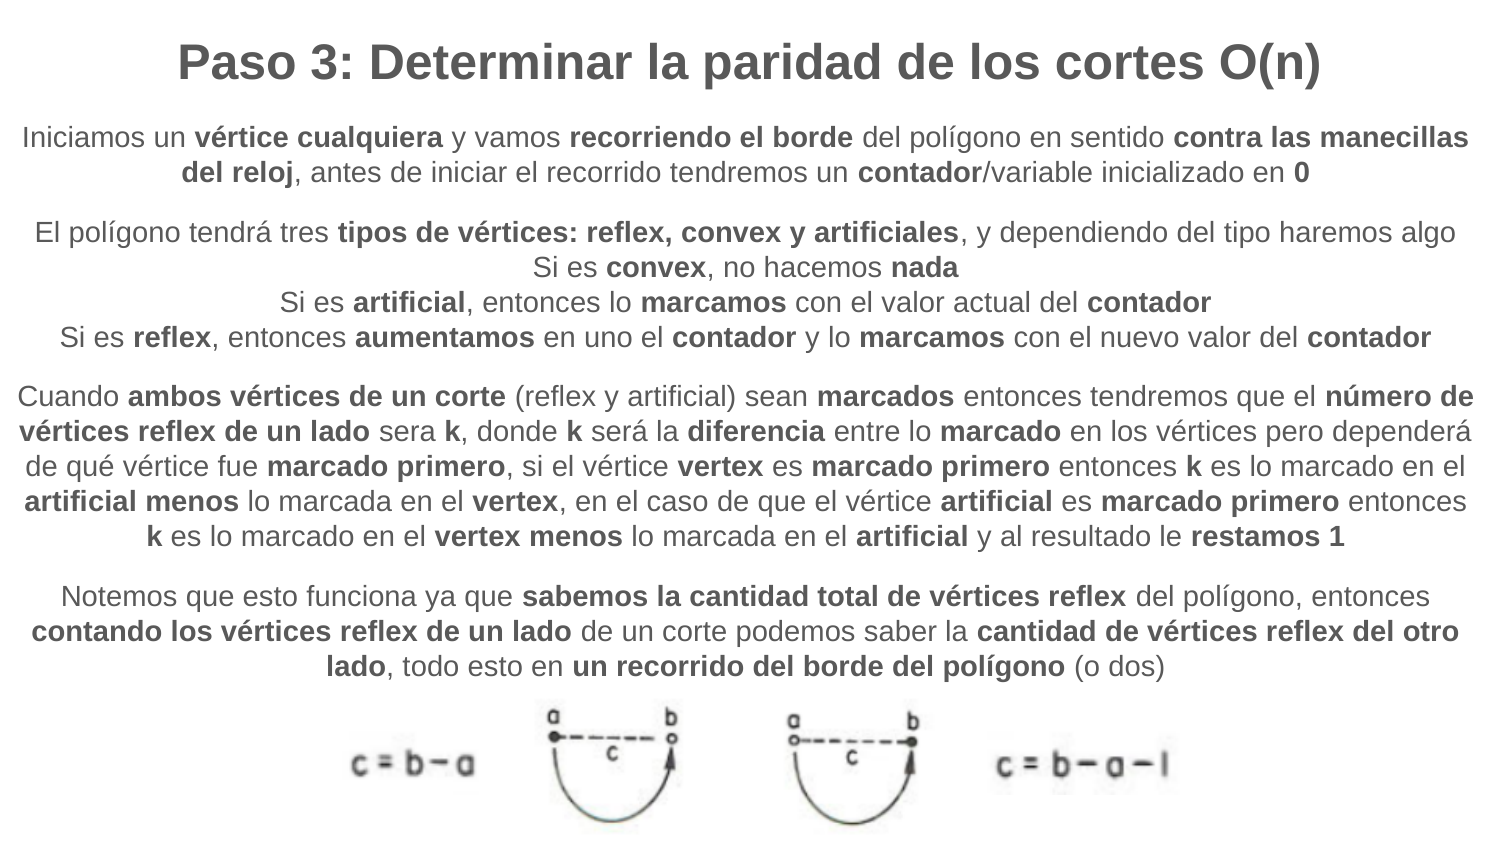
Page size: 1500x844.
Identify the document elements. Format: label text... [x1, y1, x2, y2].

picture [516, 688, 950, 835]
picture [303, 728, 510, 795]
text_box Iniciamos un vértice cualquiera y vamos recorriendo el borde del polígono en sentido contra las manecillas del reloj, antes de iniciar el recorrido tendremos un contador/variable inicializado en 0 El polígono tendrá tres tipos de vértices: reflex, convex y artificiales, y dependiendo del tipo haremos algo Si es convex, no hacemos nada Si es artificial, entonces lo marcamos con el valor actual del contador Si es reflex, entonces aumentamos en uno el contador y lo marcamos con el nuevo valor del contador Cuando ambos vértices de un corte (reflex y artificial) sean marcados entonces tendremos que el número de vértices reflex de un lado sera k, donde k será la diferencia entre lo marcado en los vértices pero dependerá de qué vértice fue marcado primero, si el vértice vertex es marcado primero entonces k es lo marcado en el artificial menos lo marcada en el vertex, en el caso de que el vértice artificial es marcado primero entonces k es lo marcado en el vertex menos lo marcada en el artificial y al resultado le restamos 1 Notemos que esto funciona ya que sabemos la cantidad total de vértices reflex del polígono, entonces contando los vértices reflex de un lado de un corte podemos saber la cantidad de vértices reflex del otro lado, todo esto en un recorrido del borde del polígono (o dos) [0, 103, 1500, 698]
text_box Paso 3: Determinar la paridad de los cortes O(n) [0, 14, 1500, 103]
picture [968, 728, 1224, 795]
